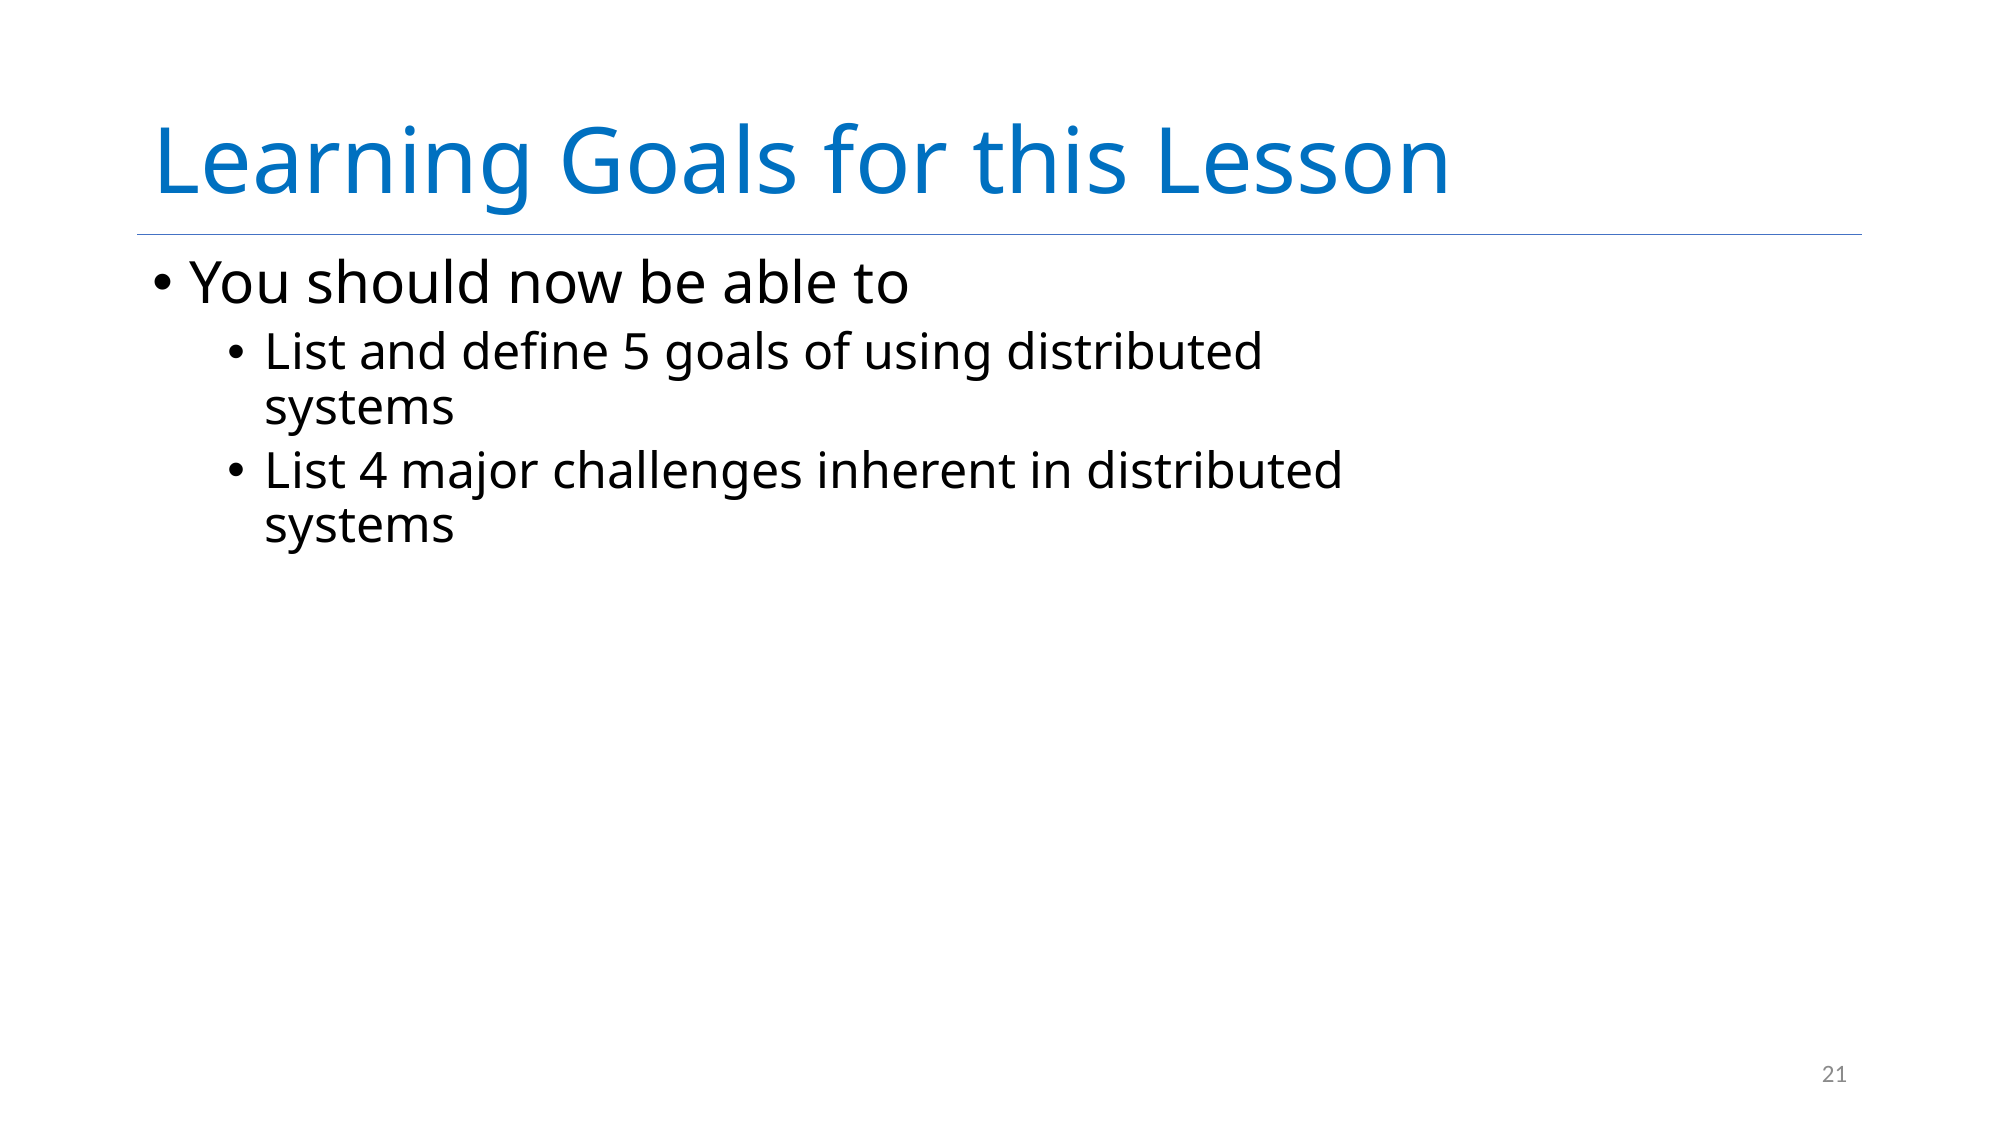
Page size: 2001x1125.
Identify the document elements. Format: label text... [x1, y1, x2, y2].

title Learning Goals for this Lesson [137, 3, 1863, 221]
slide_number 21 [1412, 1042, 1863, 1103]
list You should now be able to List and define 5 goals of using distributed systems List 4 major challenges inherent in distributed systems [137, 246, 1432, 960]
